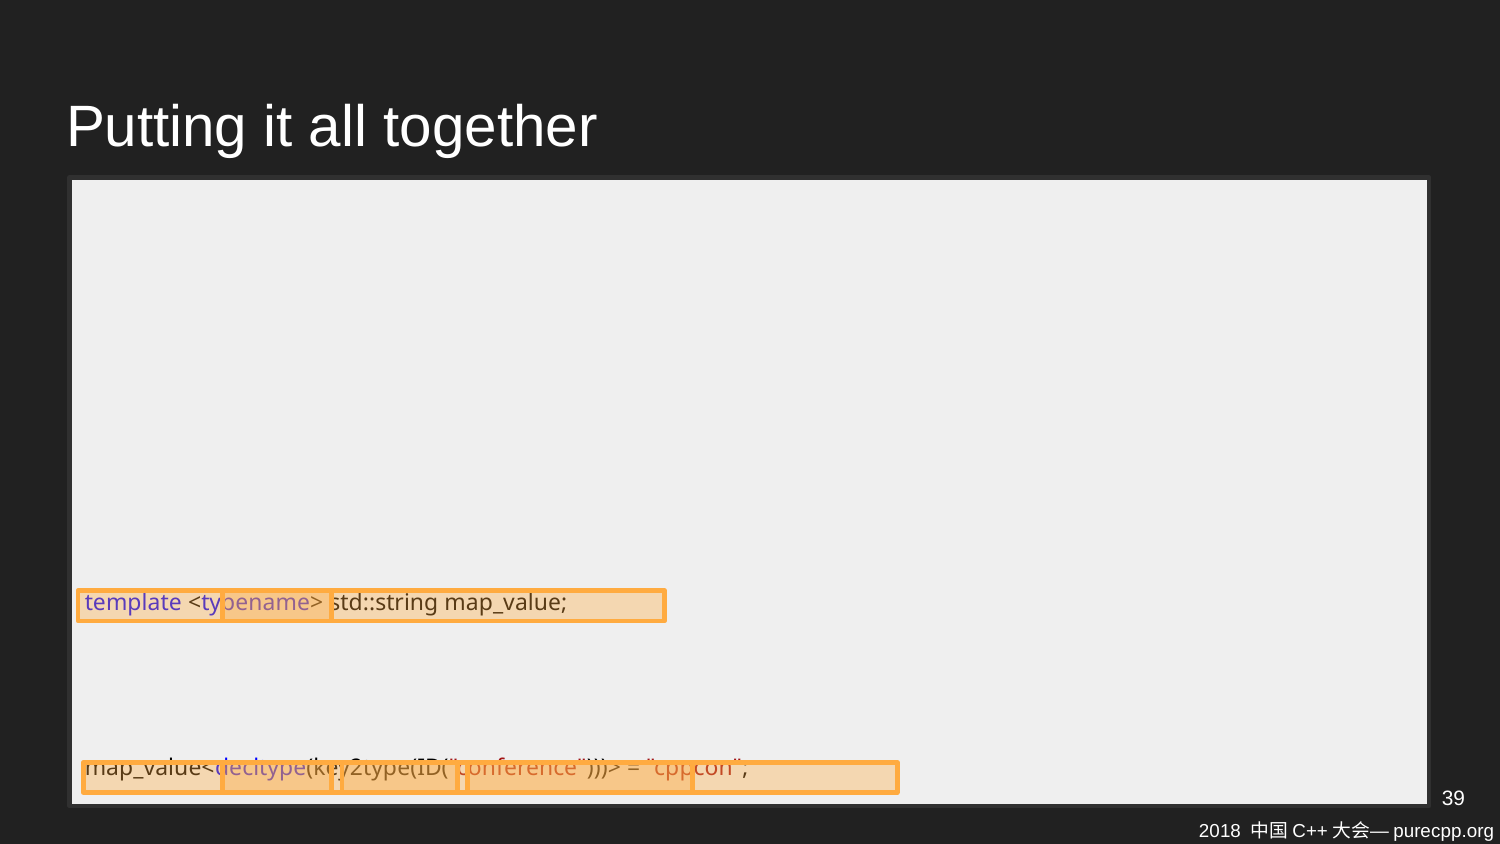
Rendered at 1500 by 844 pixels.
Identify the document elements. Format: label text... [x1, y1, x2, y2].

text_box [332, 590, 665, 621]
text_box [83, 762, 898, 793]
text_box template <typename> std::string map_value; map_value<decltype(key2type(ID("conference")))> = "cppcon"; [69, 177, 1430, 806]
slide_number 39 [1389, 764, 1480, 830]
text_box [77, 590, 222, 621]
title Putting it all together [51, 72, 1449, 167]
text_box [222, 590, 332, 621]
